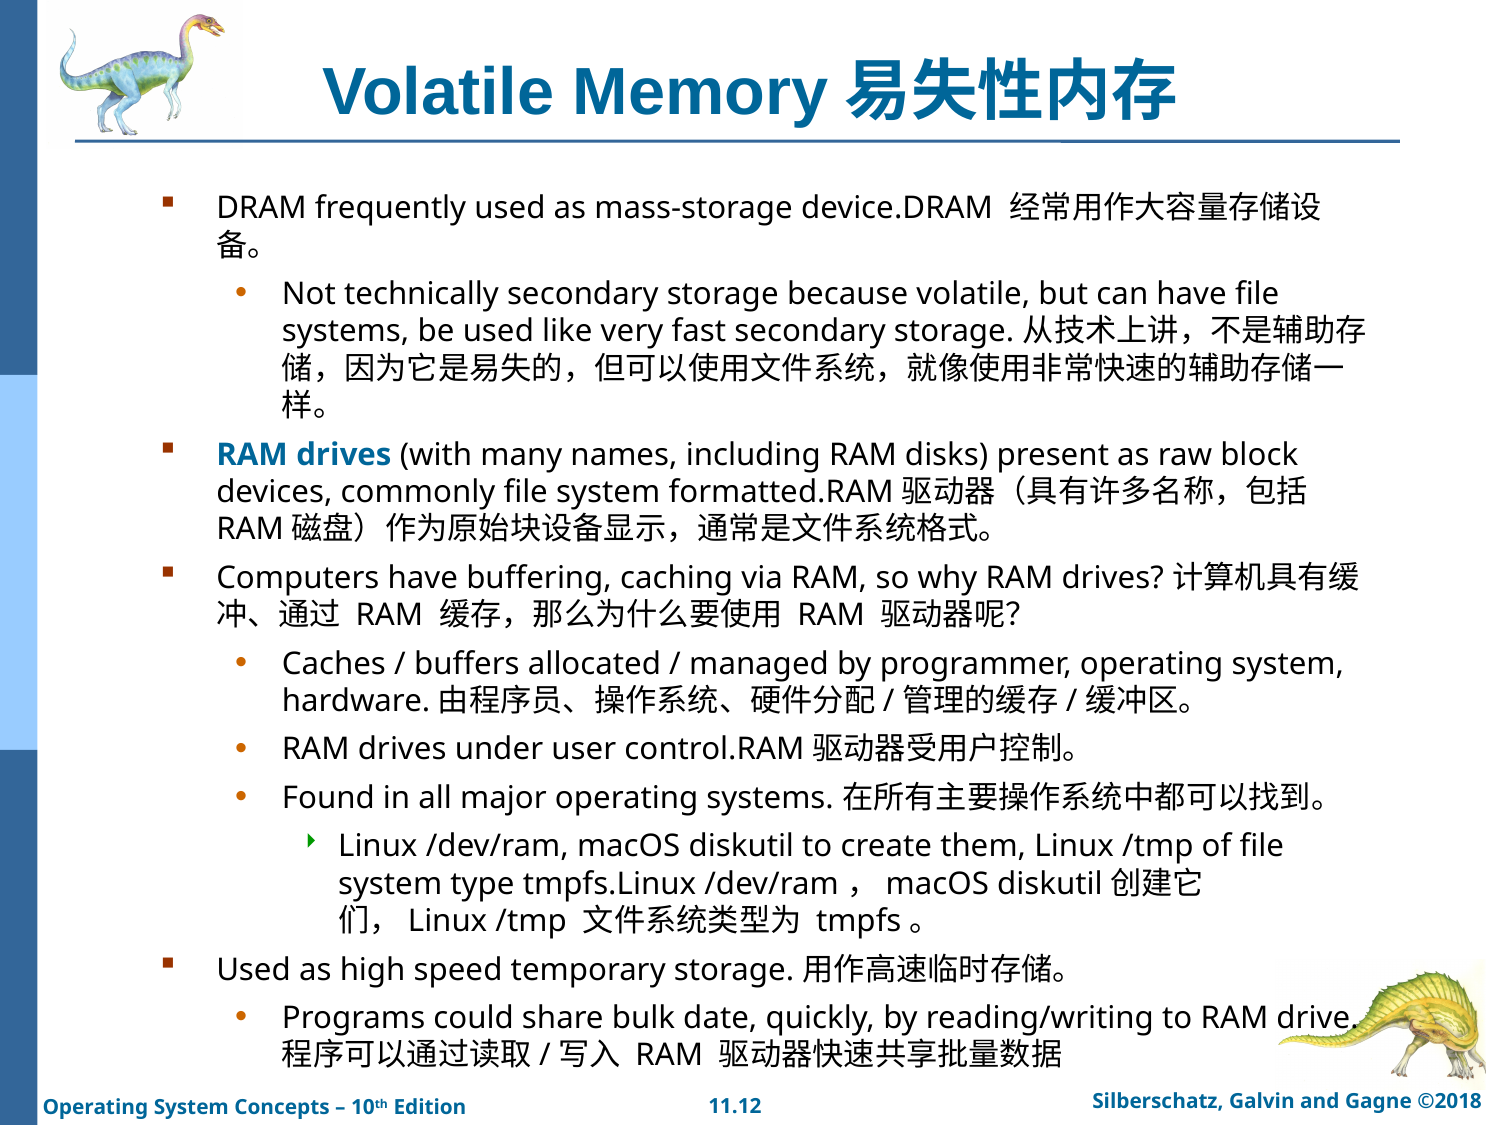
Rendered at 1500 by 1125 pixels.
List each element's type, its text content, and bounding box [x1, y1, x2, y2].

picture [46, 0, 243, 149]
picture [1275, 959, 1486, 1090]
title Volatile Memory易失性内存 [143, 40, 1358, 136]
list DRAM frequently used as mass-storage device.DRAM 经常用作大容量存储设备。 Not technically secondary storage because volatile, but can have file systems, be used like very fast secondary storage.从技术上讲，不是辅助存储，因为它是易失的，但可以使用文件系统，就像使用非常快速的辅助存储一样。 RAM drives (with many names, including RAM disks) present as raw block devices, commonly file system formatted.RAM驱动器（具有许多名称，包括RAM磁盘）作为原始块设备显示，通常是文件系统格式。 Computers have buffering, caching via RAM, so why RAM drives?计算机具有缓冲、通过 RAM 缓存，那么为什么要使用 RAM 驱动器呢？ Caches / buffers allocated / managed by programmer, operating system, hardware.由程序员、操作系统、硬件分配/管理的缓存/缓冲区。 RAM drives under user control.RAM驱动器受用户控制。 Found in all major operating systems.在所有主要操作系统中都可以找到。 Linux /dev/ram, macOS diskutil to create them, Linux /tmp of file system type tmpfs.Linux /dev/ram，macOS diskutil创建它们，Linux /tmp 文件系统类型为 tmpfs。 Used as high speed temporary storage.用作高速临时存储。 Programs could share bulk date, quickly, by reading/writing to RAM drive.程序可以通过读取/写入 RAM 驱动器快速共享批量数据 [145, 179, 1395, 924]
